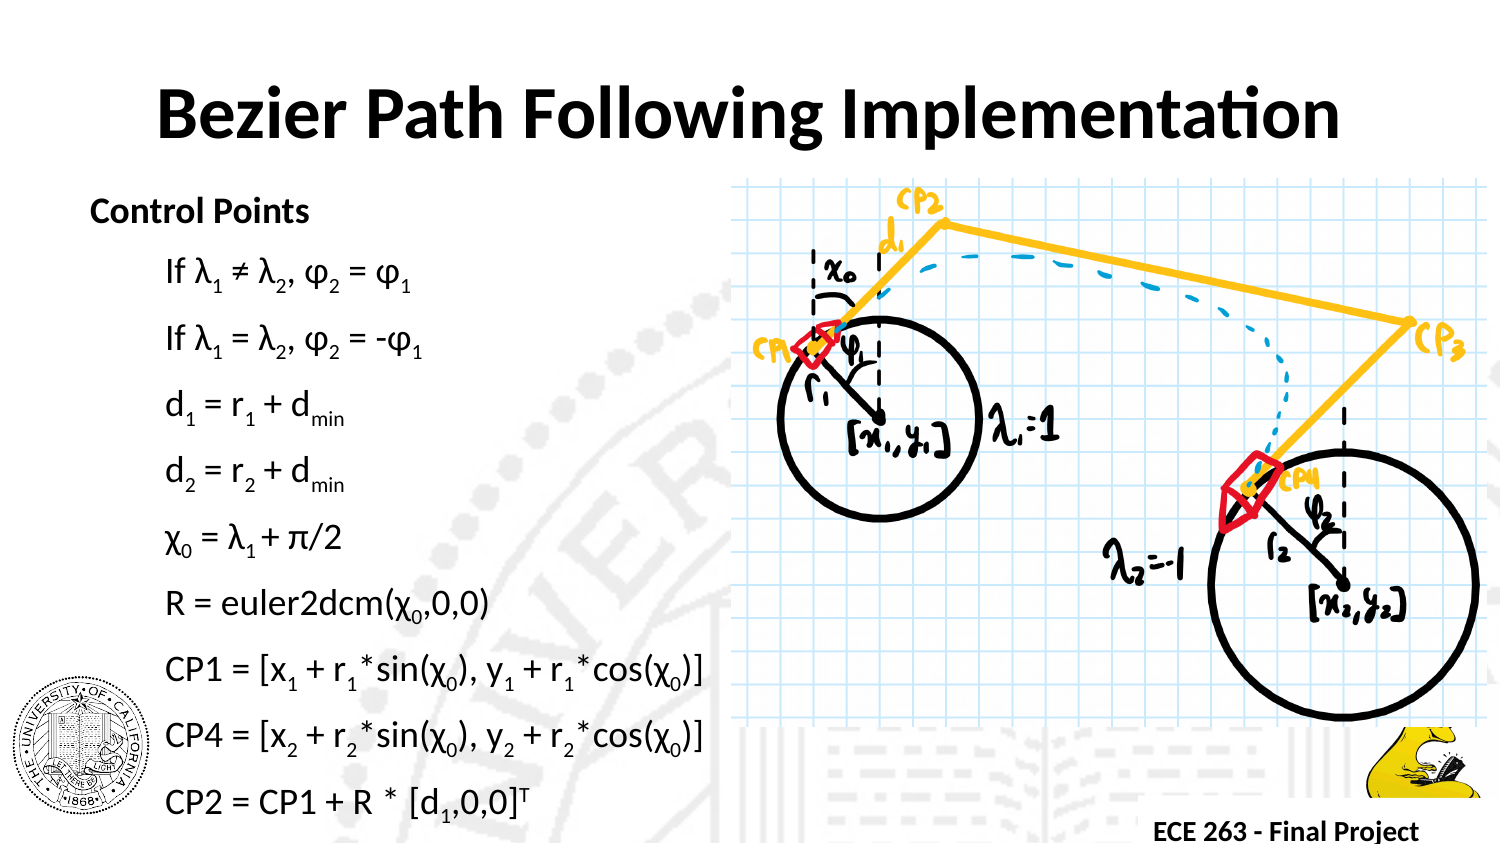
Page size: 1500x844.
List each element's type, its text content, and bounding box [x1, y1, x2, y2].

picture [12, 676, 75, 815]
title Bezier Path Following Implementation [0, 38, 1500, 179]
list Control Points If λ1 ≠ λ2, φ2 = φ1 If λ1 = λ2, φ2 = -φ1 d1 = r1 + dmin d2 = r2 + dmin χ0 = λ1 + π/2 R = euler2dcm(χ0,0,0) CP1 = [x1 + r1*sin(χ0), y1 + r1*cos(χ0)] CP4 = [x2 + r2*sin(χ0), y2 + r2*cos(χ0)] CP2 = CP1 + R * [d1,0,0]T CP3 = CP4 + R * [d2,0,0]T [75, 178, 831, 844]
picture [730, 178, 1500, 843]
text_box ECE 263 - Final Project [1138, 797, 1500, 844]
